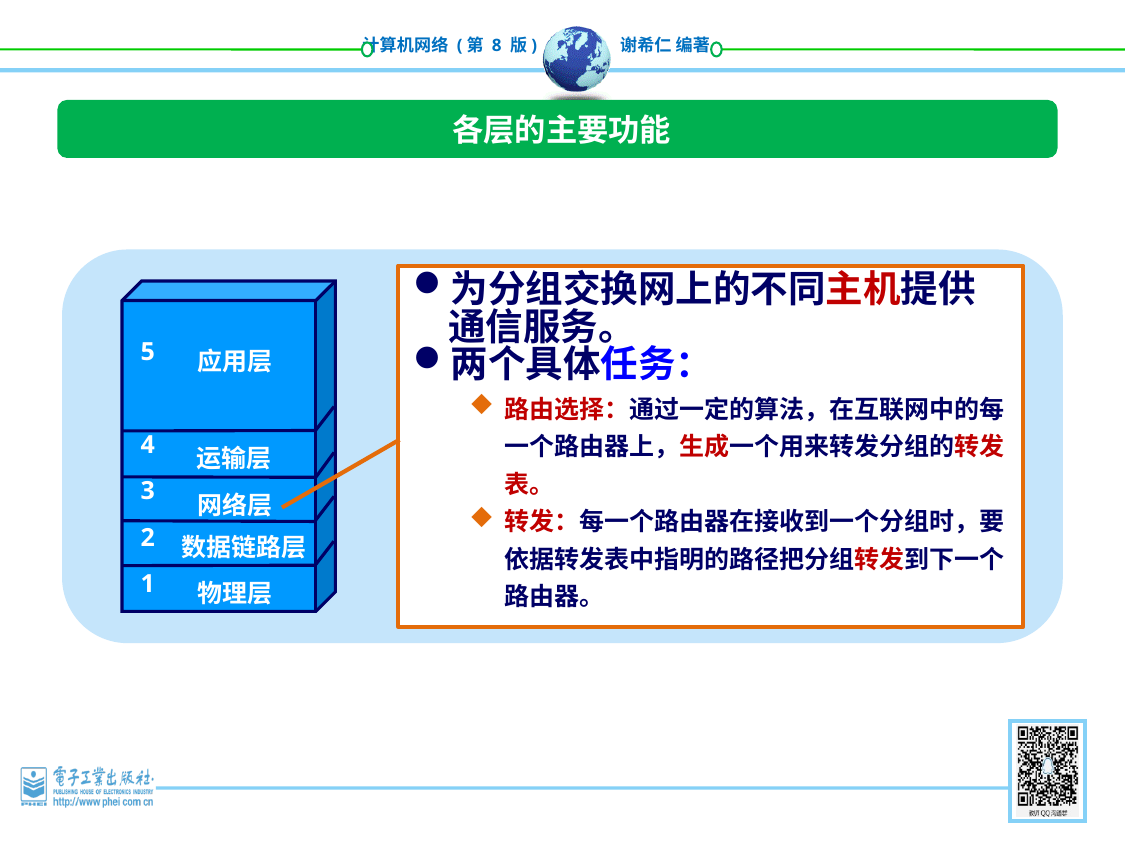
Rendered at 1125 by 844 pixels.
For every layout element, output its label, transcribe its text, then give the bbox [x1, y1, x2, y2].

picture [540, 24, 612, 99]
text_box [59, 247, 1065, 646]
picture [17, 764, 156, 809]
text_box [121, 280, 336, 621]
picture [1016, 724, 1079, 817]
text_box 为分组交换网上的不同主机提供通信服务。 两个具体任务： 路由选择：通过一定的算法，在互联网中的每一个路由器上，生成一个用来转发分组的转发表。 转发：每一个路由器在接收到一个分组时，要依据转发表中指明的路径把分组转发到下一个路由器。 [340, 264, 1025, 629]
list 各层的主要功能 [153, 99, 970, 158]
